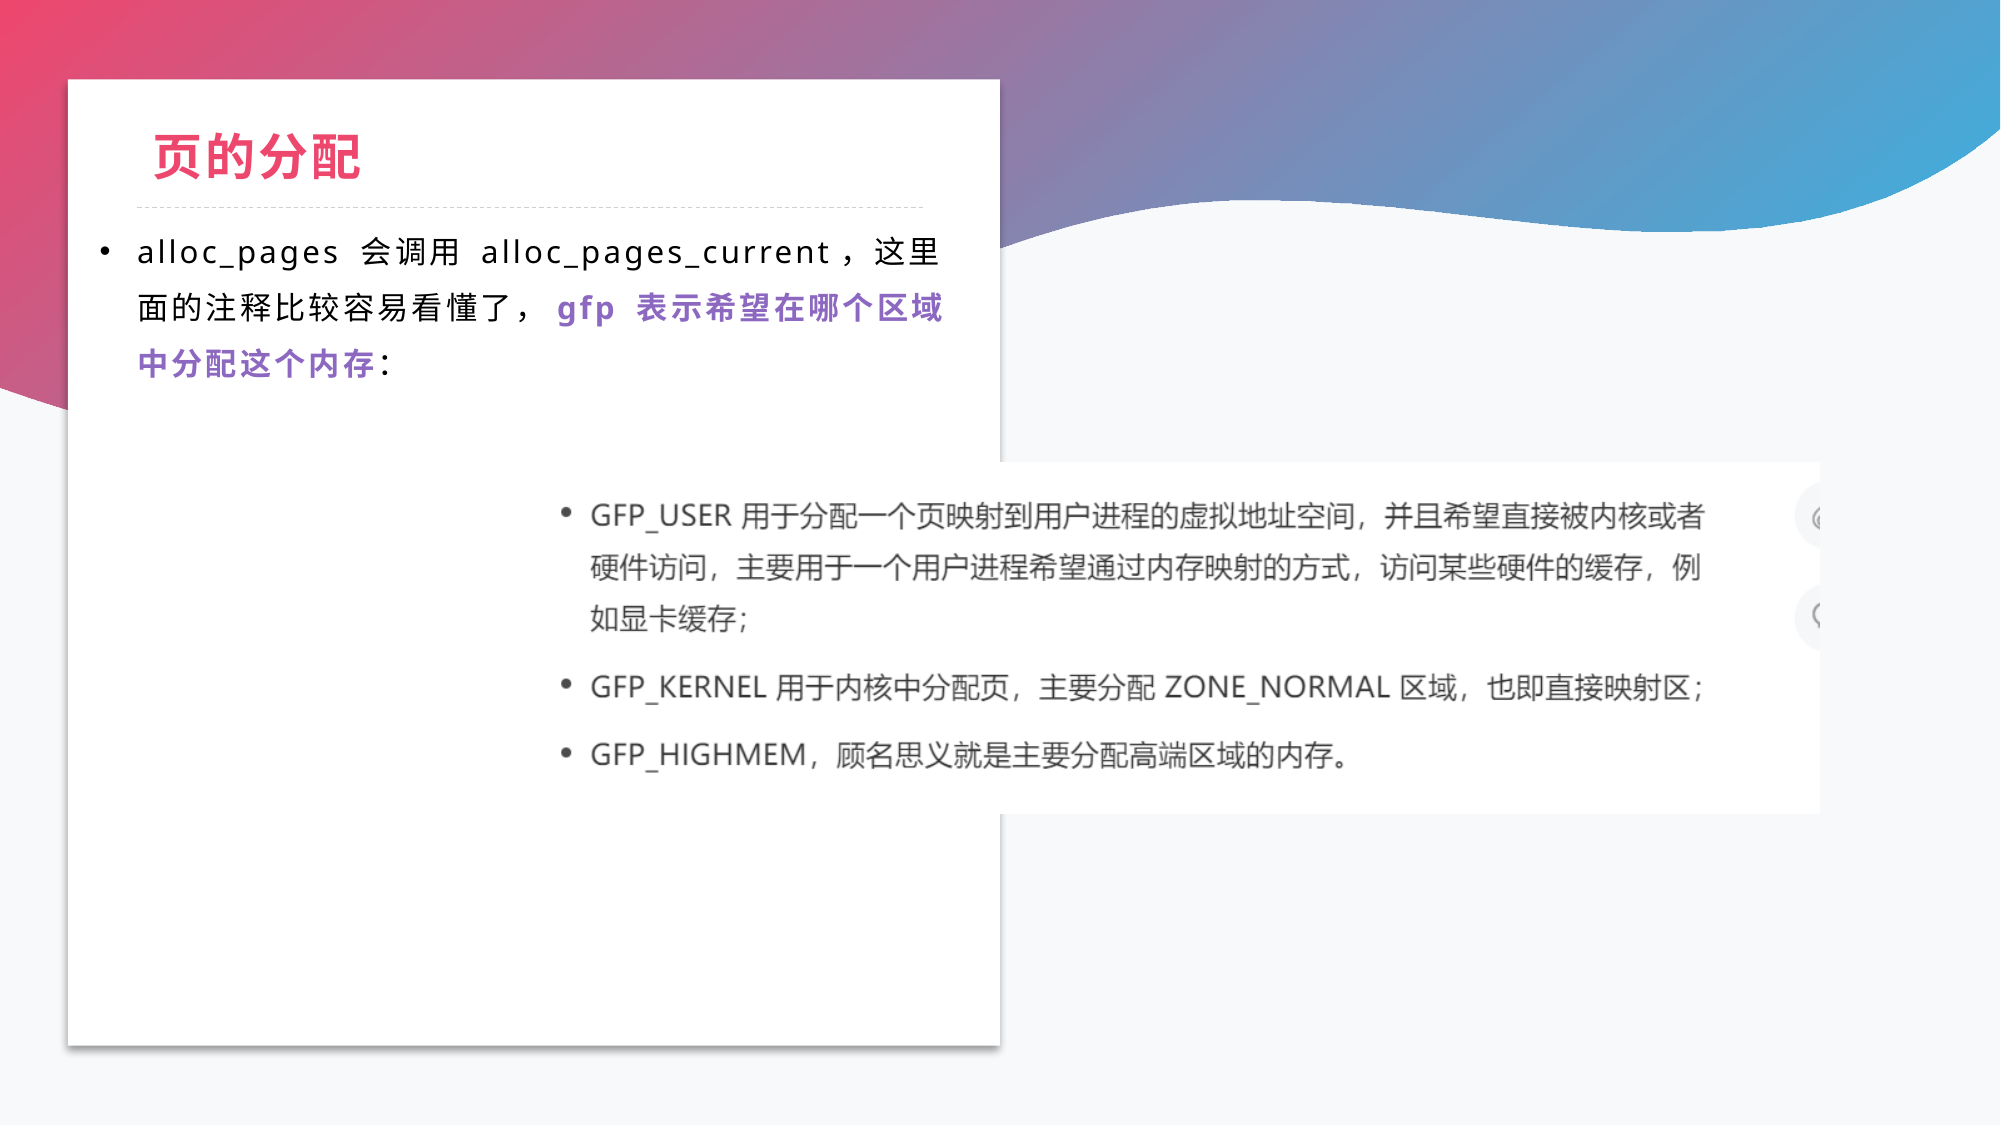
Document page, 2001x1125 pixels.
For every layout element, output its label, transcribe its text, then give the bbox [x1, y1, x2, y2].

picture [510, 462, 1820, 814]
list alloc_pages 会调用 alloc_pages_current，这里面的注释比较容易看懂了，gfp 表示希望在哪个区域中分配这个内存： [84, 205, 974, 1098]
title 页的分配 [137, 111, 924, 208]
